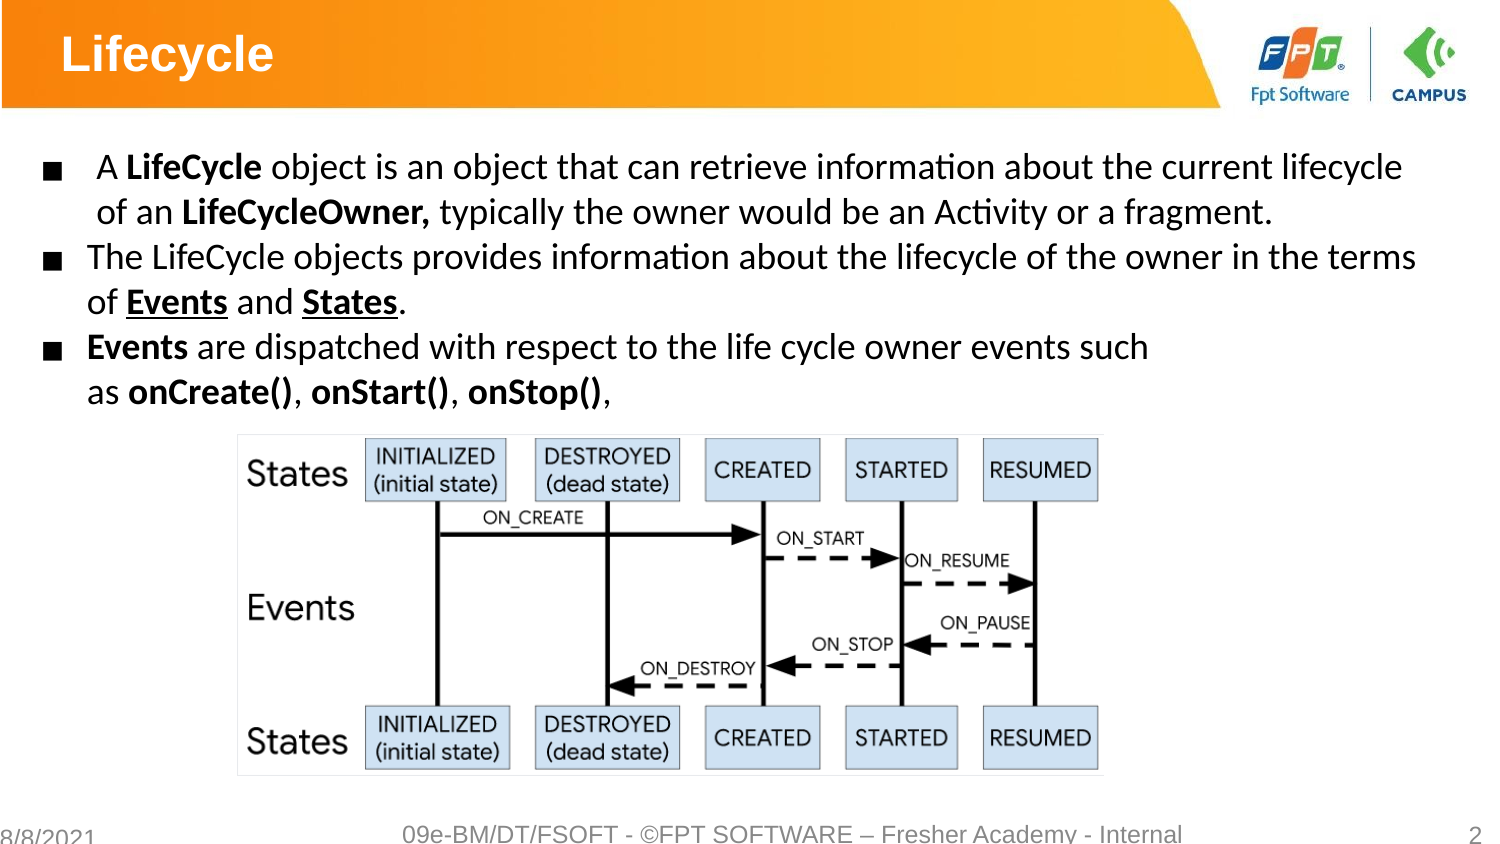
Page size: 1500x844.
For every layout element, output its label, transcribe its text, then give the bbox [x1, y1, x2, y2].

picture [237, 432, 1105, 776]
text_box A LifeCycle object is an object that can retrieve information about the current lifecycle of an LifeCycleOwner, typically the owner would be an Activity or a fragment. The LifeCycle objects provides information about the lifecycle of the owner in the terms of Events and States. Events are dispatched with respect to the life cycle owner events such as onCreate(), onStart(), onStop(), [24, 134, 1450, 465]
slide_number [0, 821, 98, 844]
footer 09e-BM/DT/FSOFT - ©FPT SOFTWARE – Fresher Academy - Internal Use [399, 817, 1230, 844]
slide_number ‹#› [1462, 818, 1497, 844]
text_box Lifecycle [58, 19, 628, 82]
picture [1, 0, 1470, 119]
